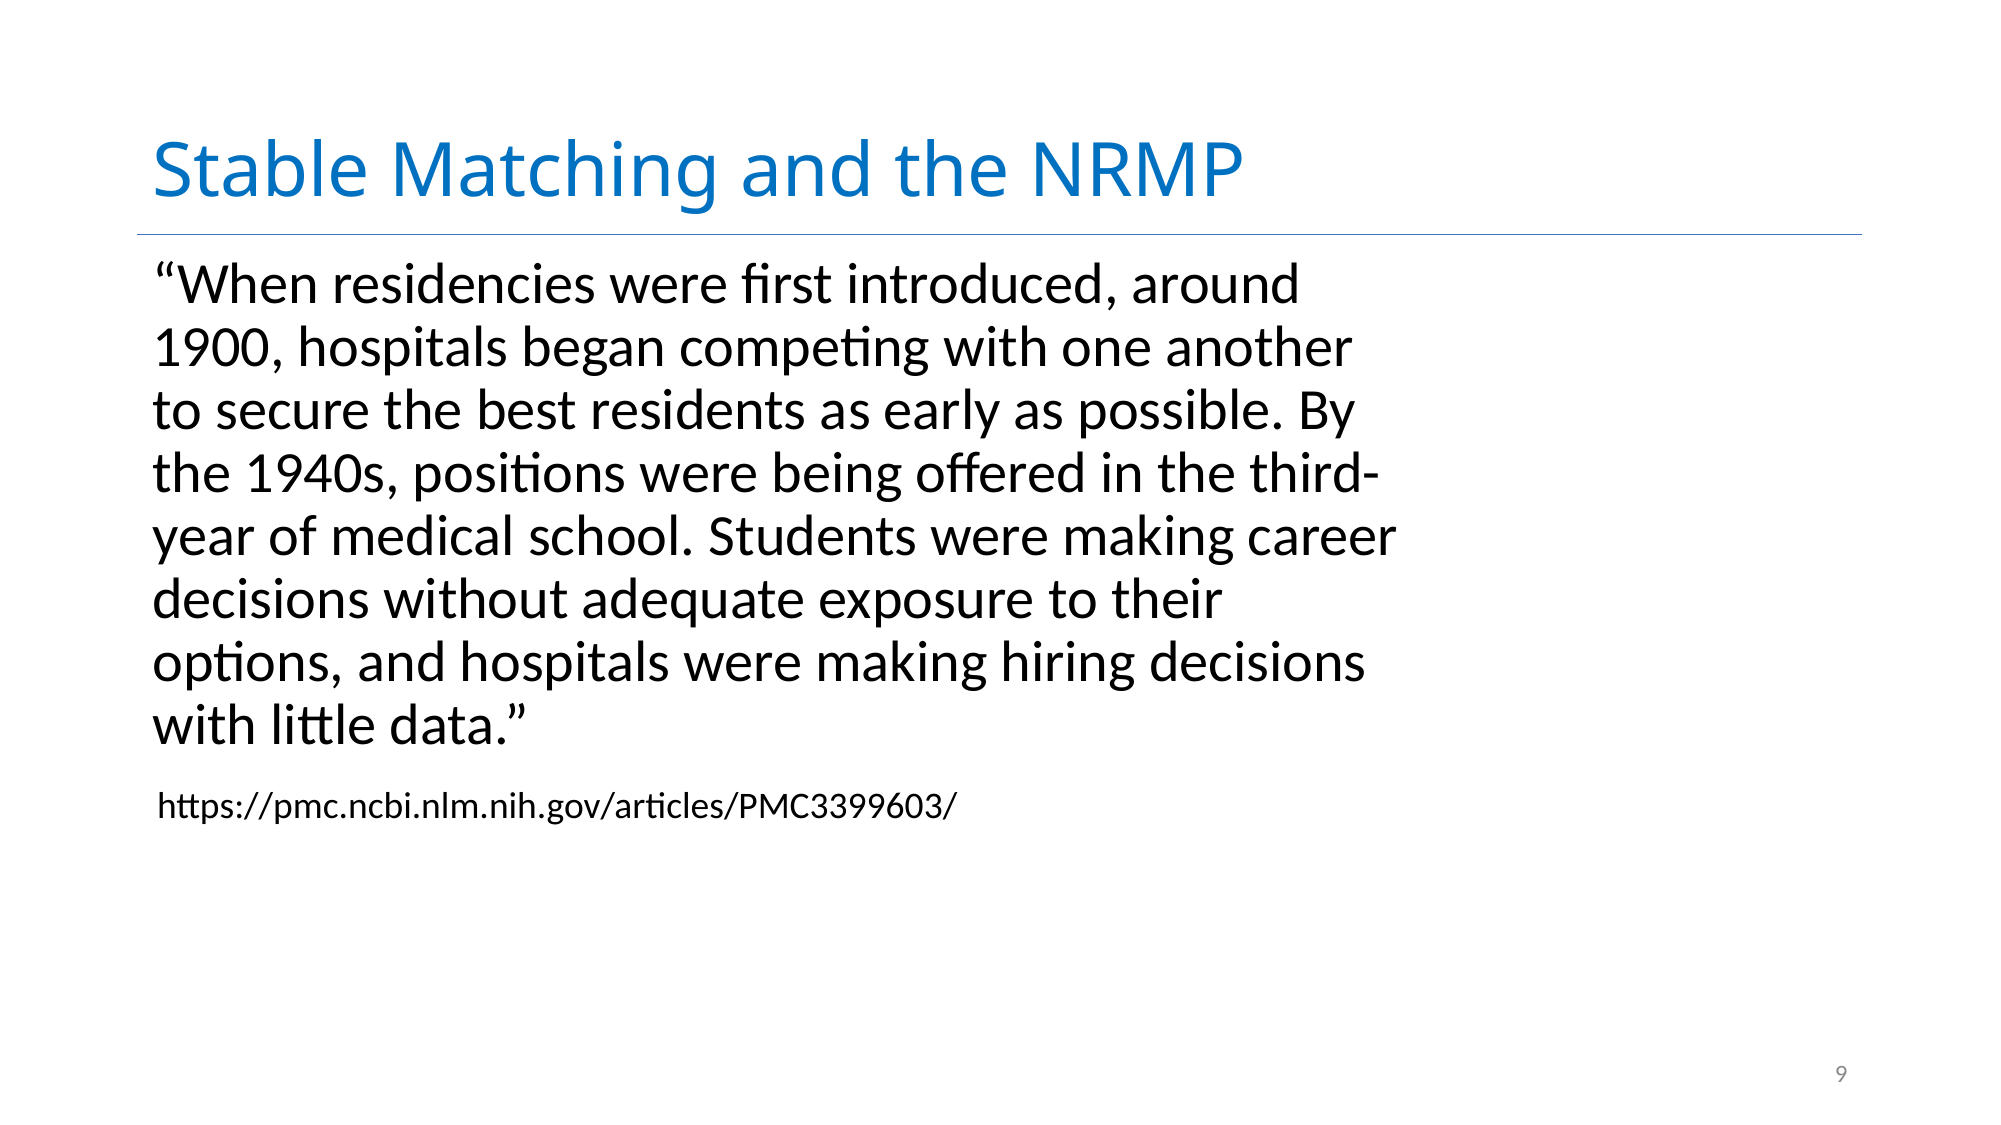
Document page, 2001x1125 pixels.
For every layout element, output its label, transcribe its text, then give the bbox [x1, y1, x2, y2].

list “When residencies were first introduced, around 1900, hospitals began competing with one another to secure the best residents as early as possible. By the 1940s, positions were being offered in the third-year of medical school. Students were making career decisions without adequate exposure to their options, and hospitals were making hiring decisions with little data.” [137, 246, 1432, 960]
text_box https://pmc.ncbi.nlm.nih.gov/articles/PMC3399603/ [142, 774, 973, 834]
slide_number 9 [1412, 1042, 1863, 1103]
title Stable Matching and the NRMP [137, 3, 1863, 221]
